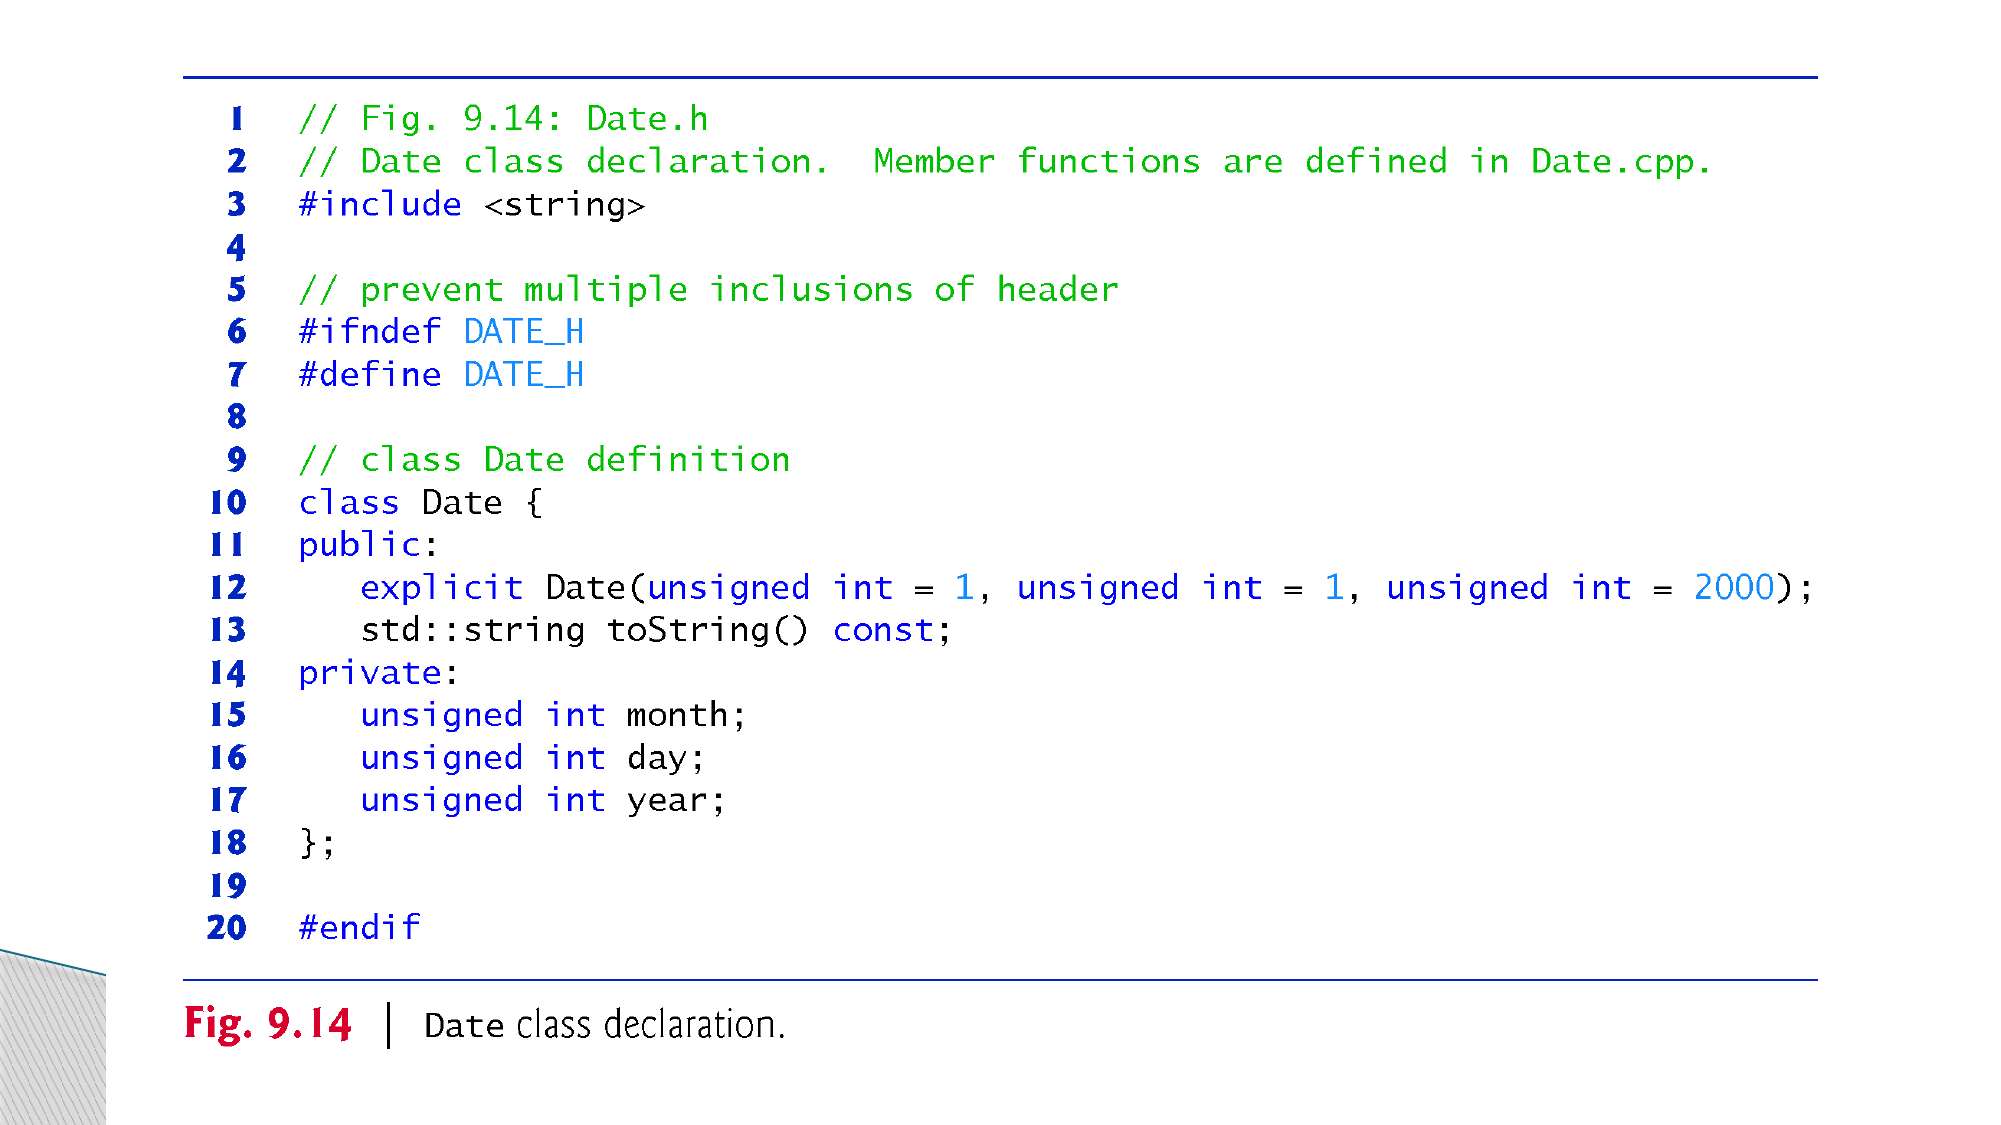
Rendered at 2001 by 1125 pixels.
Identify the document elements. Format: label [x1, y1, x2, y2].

picture [105, 0, 1894, 1125]
